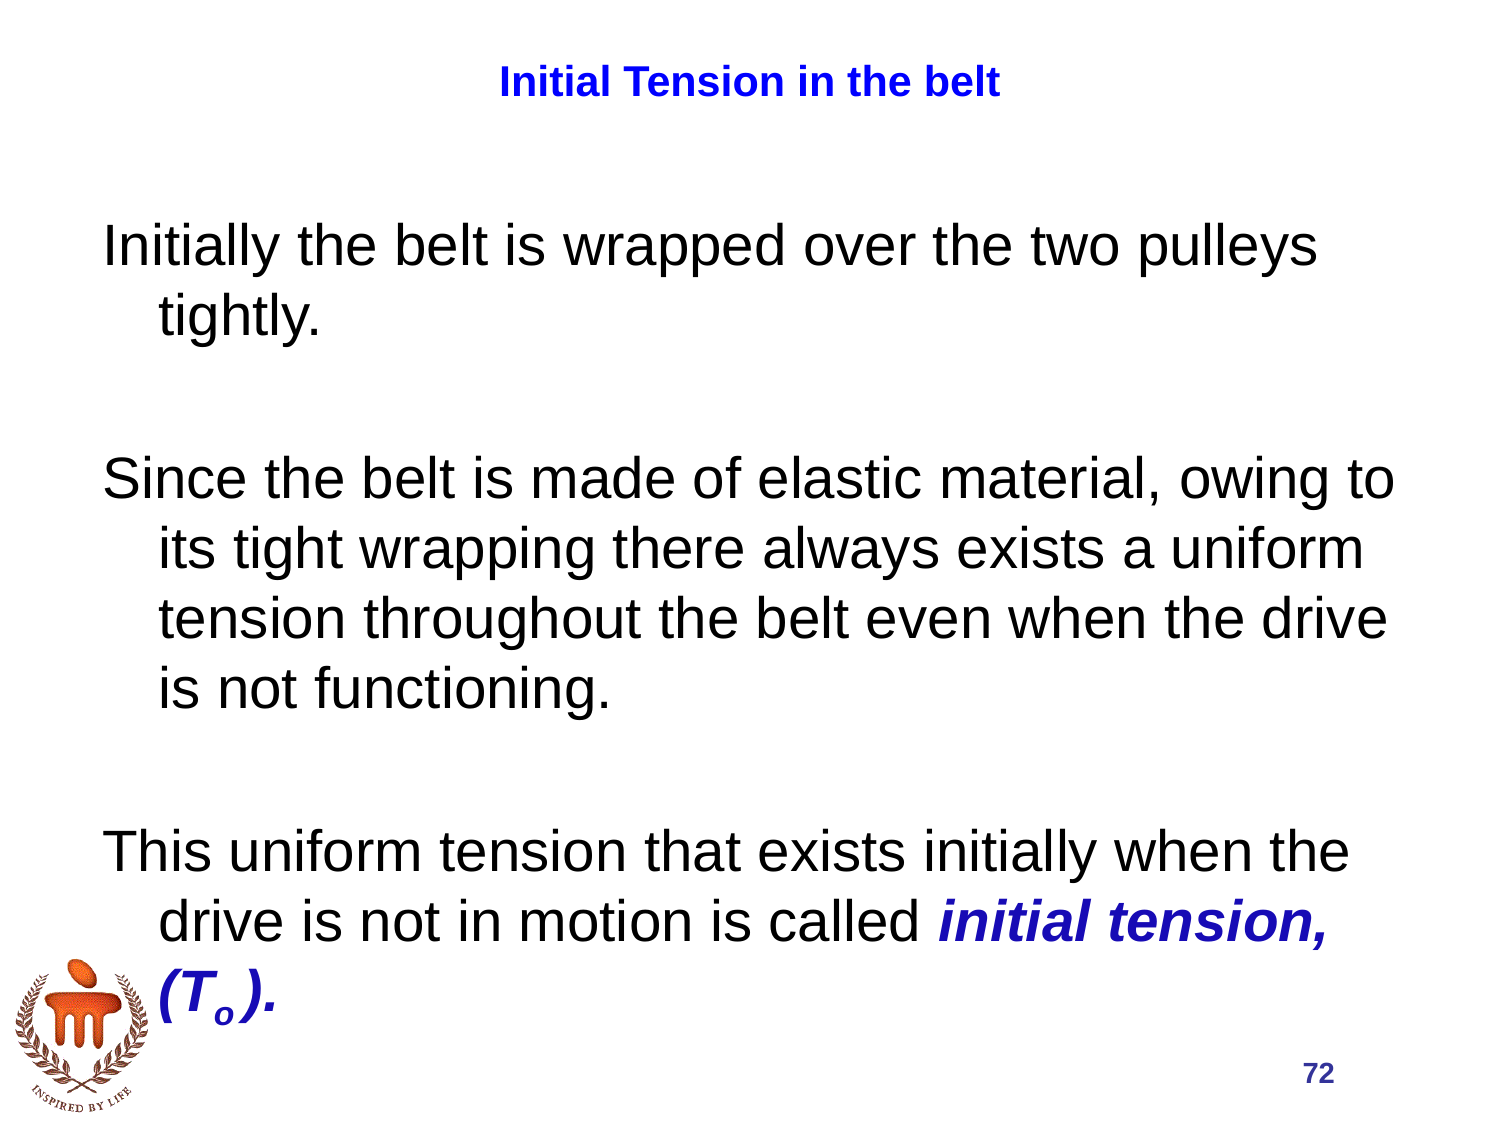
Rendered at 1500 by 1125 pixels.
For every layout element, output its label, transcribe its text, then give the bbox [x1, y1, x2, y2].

title Initial Tension in the belt [75, 45, 1425, 113]
slide_number 72 [999, 1046, 1351, 1125]
list Initially the belt is wrapped over the two pulleys tightly. Since the belt is made of elastic material, owing to its tight wrapping there always exists a uniform tension throughout the belt even when the drive is not functioning. This uniform tension that exists initially when the drive is not in motion is called initial tension, (To ). [87, 200, 1438, 1055]
picture [0, 952, 157, 1118]
